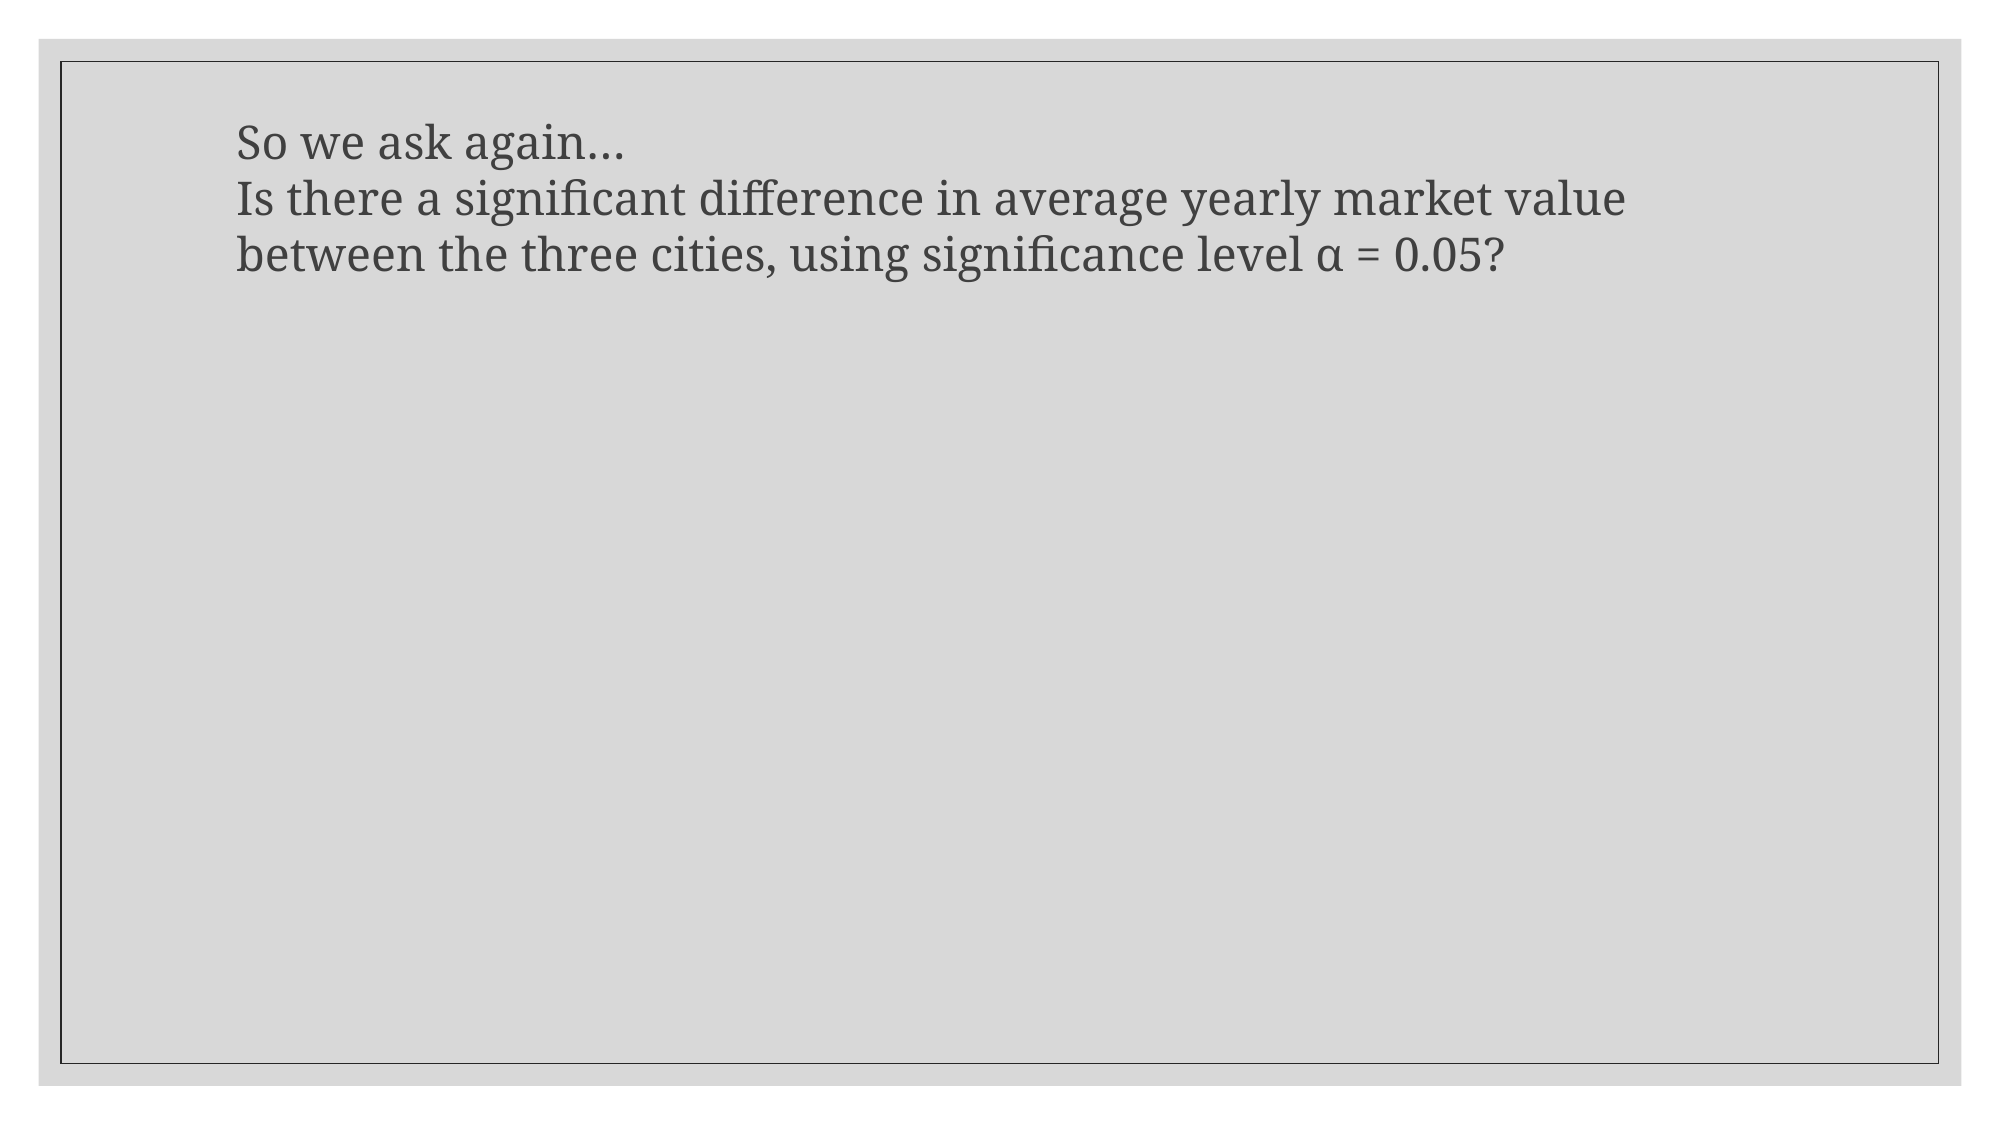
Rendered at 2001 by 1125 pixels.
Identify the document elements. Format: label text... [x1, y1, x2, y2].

title So we ask again… Is there a significant difference in average yearly market value between the three cities, using significance level α = 0.05? [174, 105, 1825, 331]
